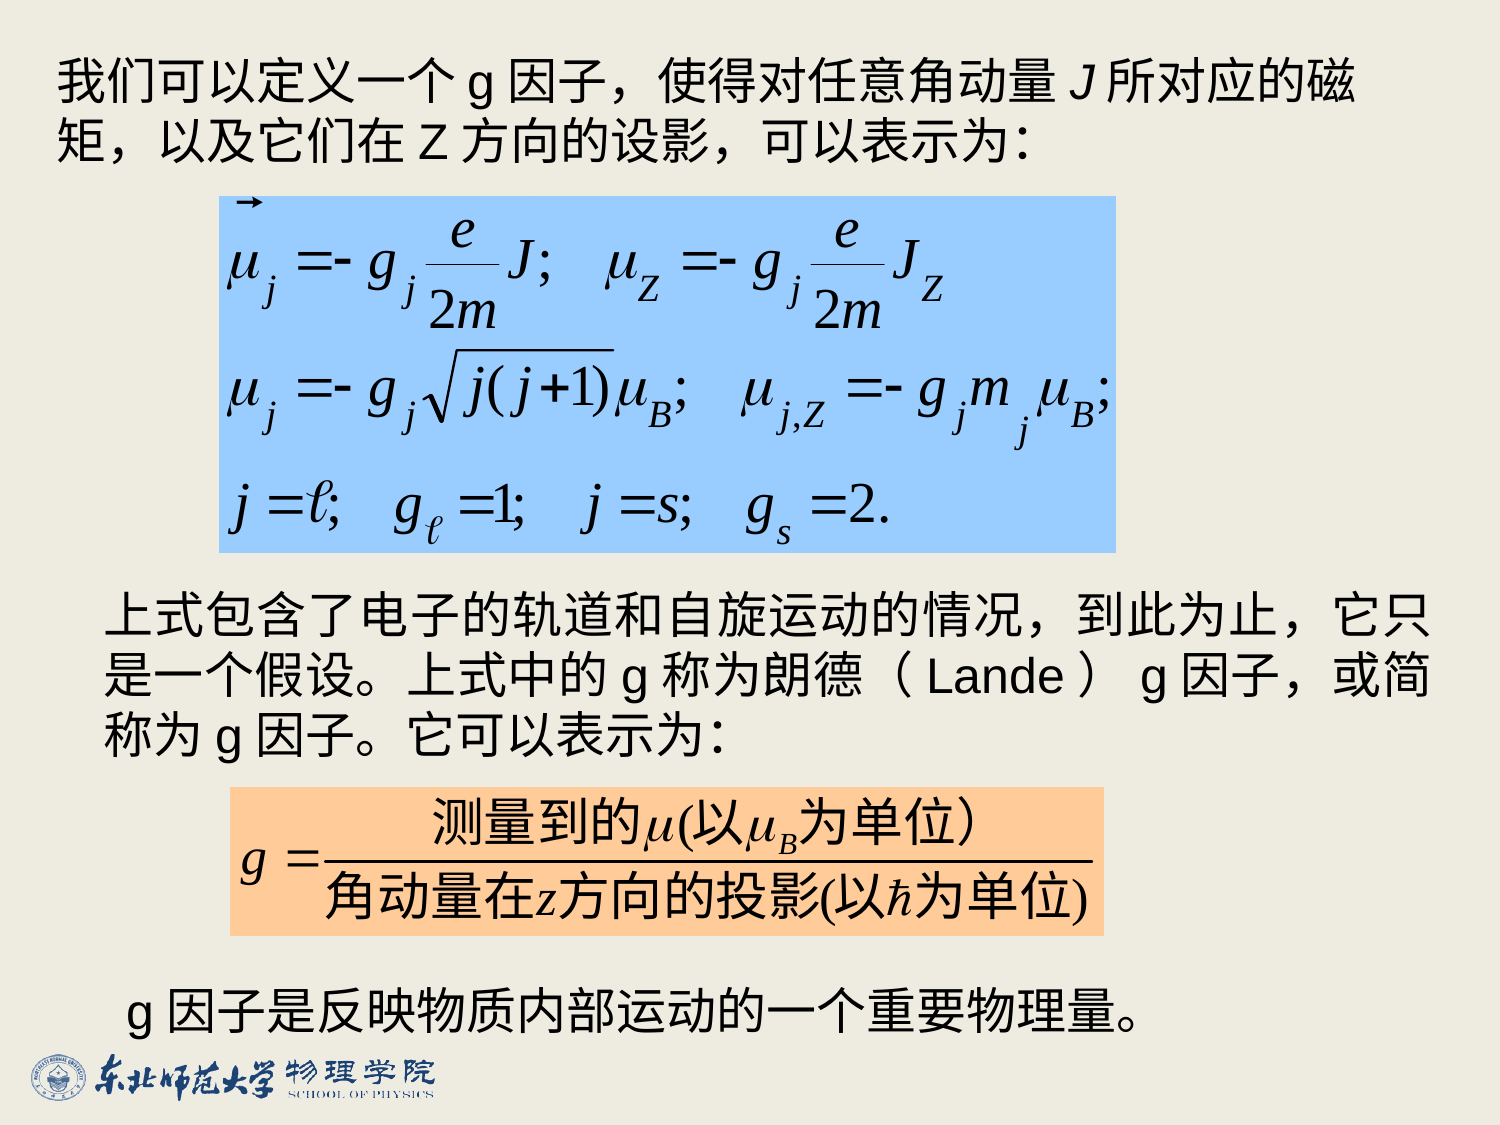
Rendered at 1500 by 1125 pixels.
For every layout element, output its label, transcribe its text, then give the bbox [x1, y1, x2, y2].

text_box 我们可以定义一个g因子，使得对任意角动量J所对应的磁矩，以及它们在Z方向的设影，可以表示为： [41, 41, 1377, 177]
text_box 上式包含了电子的轨道和自旋运动的情况，到此为止，它只是一个假设。上式中的g称为朗德（Lande）g因子，或简称为g因子。它可以表示为： [88, 575, 1448, 771]
text_box g因子是反映物质内部运动的一个重要物理量。 [112, 964, 1193, 1049]
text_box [218, 196, 1117, 554]
picture [20, 1054, 440, 1101]
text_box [229, 786, 1105, 937]
